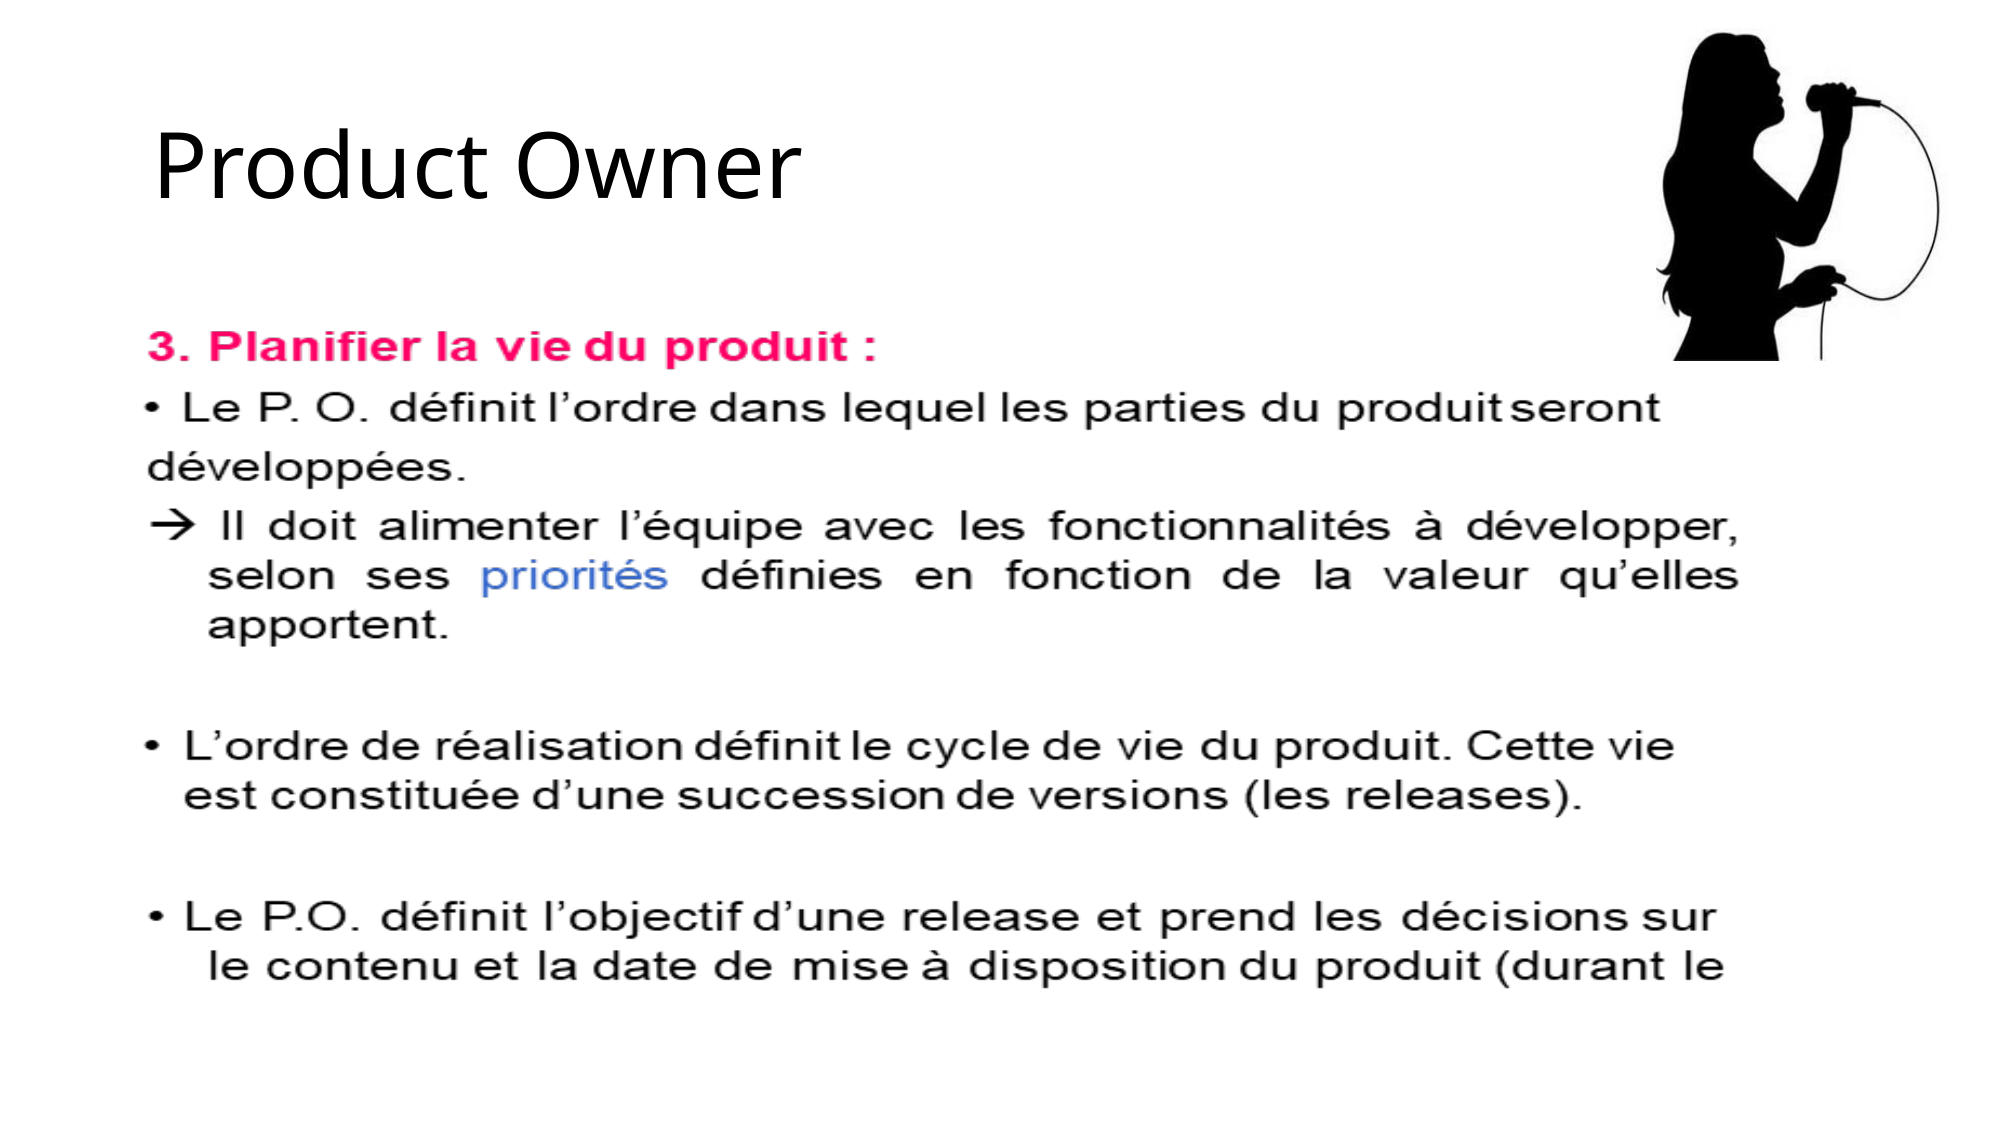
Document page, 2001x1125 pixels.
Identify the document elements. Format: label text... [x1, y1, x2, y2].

title Product Owner [137, 59, 1656, 278]
picture [110, 0, 1965, 1013]
